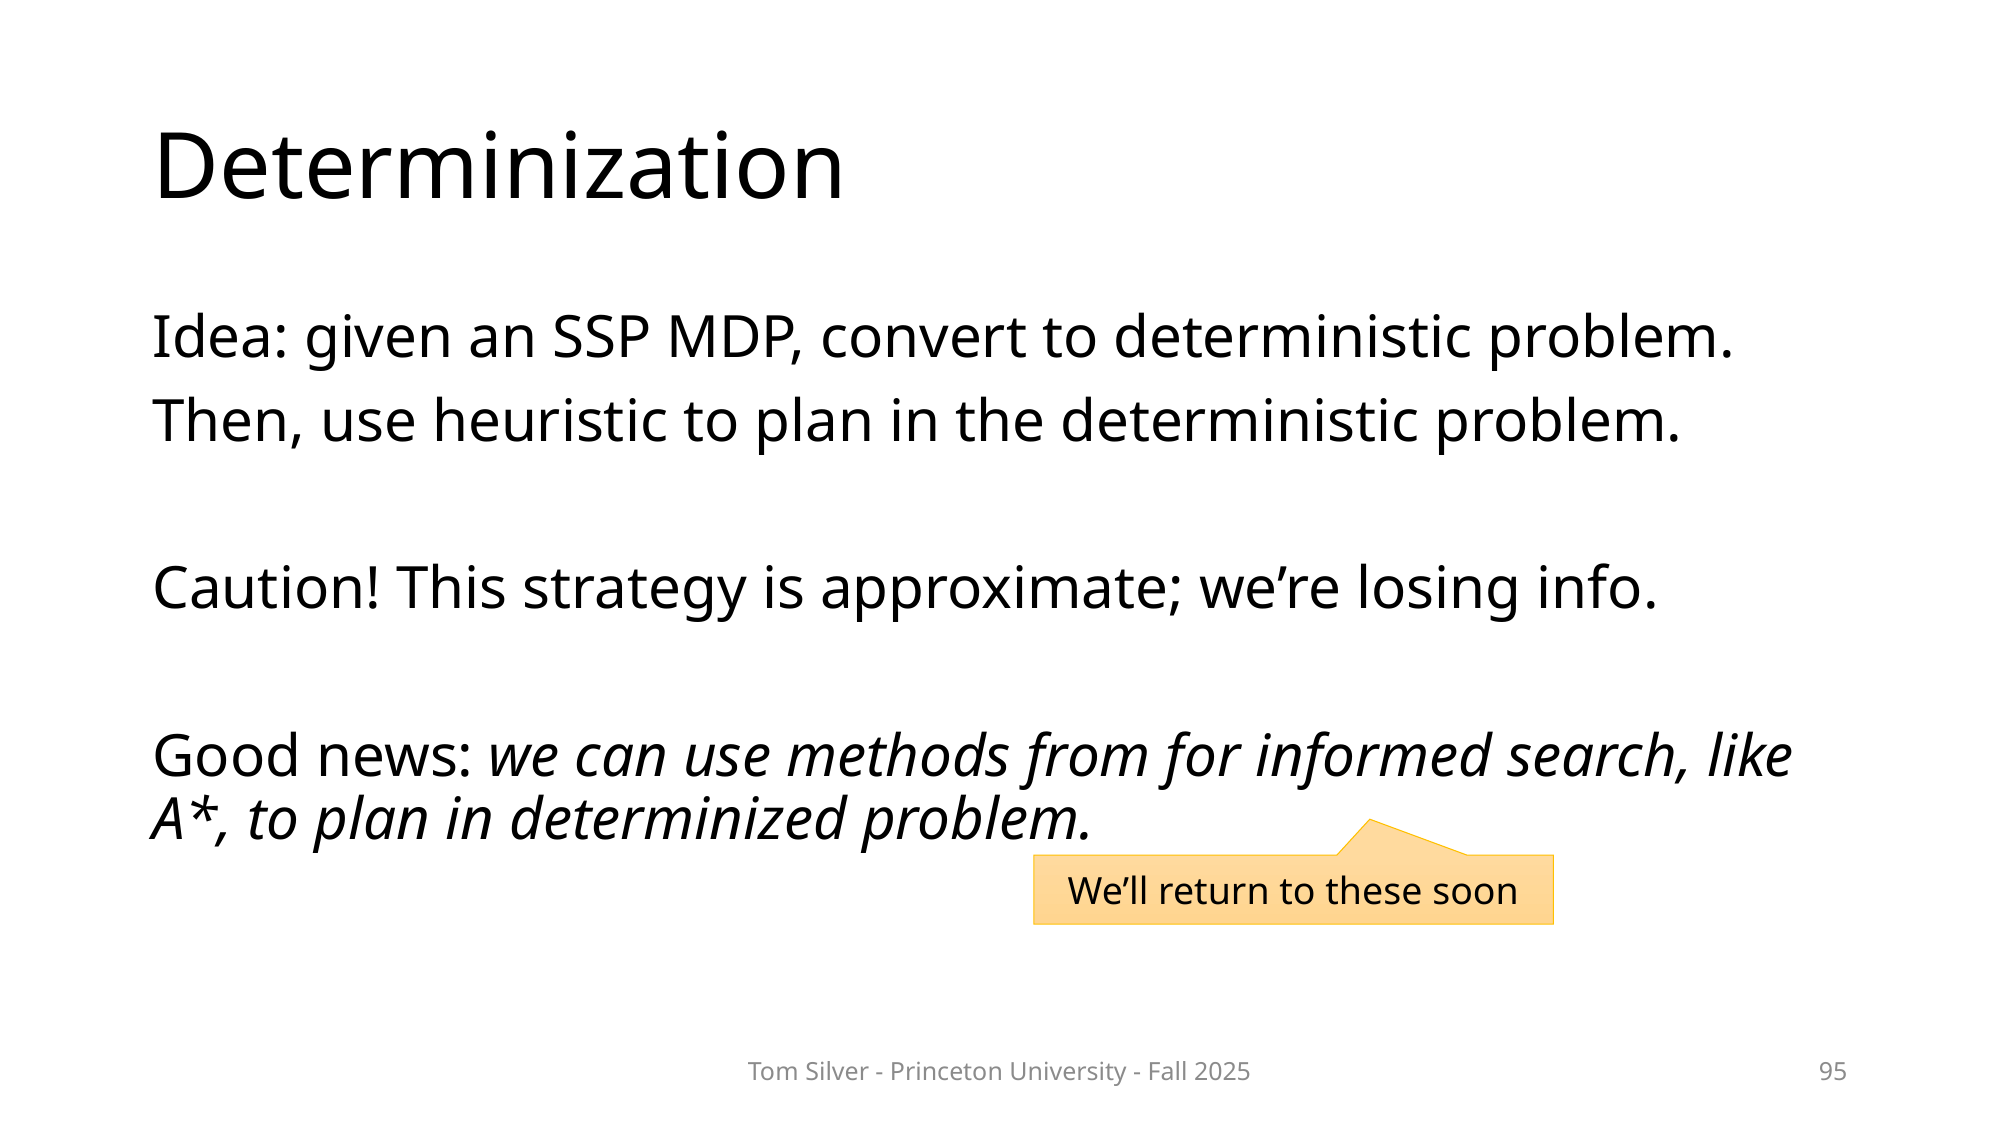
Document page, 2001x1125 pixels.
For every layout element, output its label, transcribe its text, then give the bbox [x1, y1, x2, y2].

text_box We’ll return to these soon [1033, 818, 1554, 925]
list Idea: given an SSP MDP, convert to deterministic problem. Then, use heuristic to plan in the deterministic problem. Caution! This strategy is approximate; we’re losing info. Good news: we can use methods from for informed search, like A*, to plan in determinized problem. [137, 299, 1863, 1014]
footer Tom Silver - Princeton University - Fall 2025 [662, 1042, 1338, 1103]
slide_number 95 [1412, 1042, 1863, 1103]
title Determinization [137, 59, 1863, 278]
